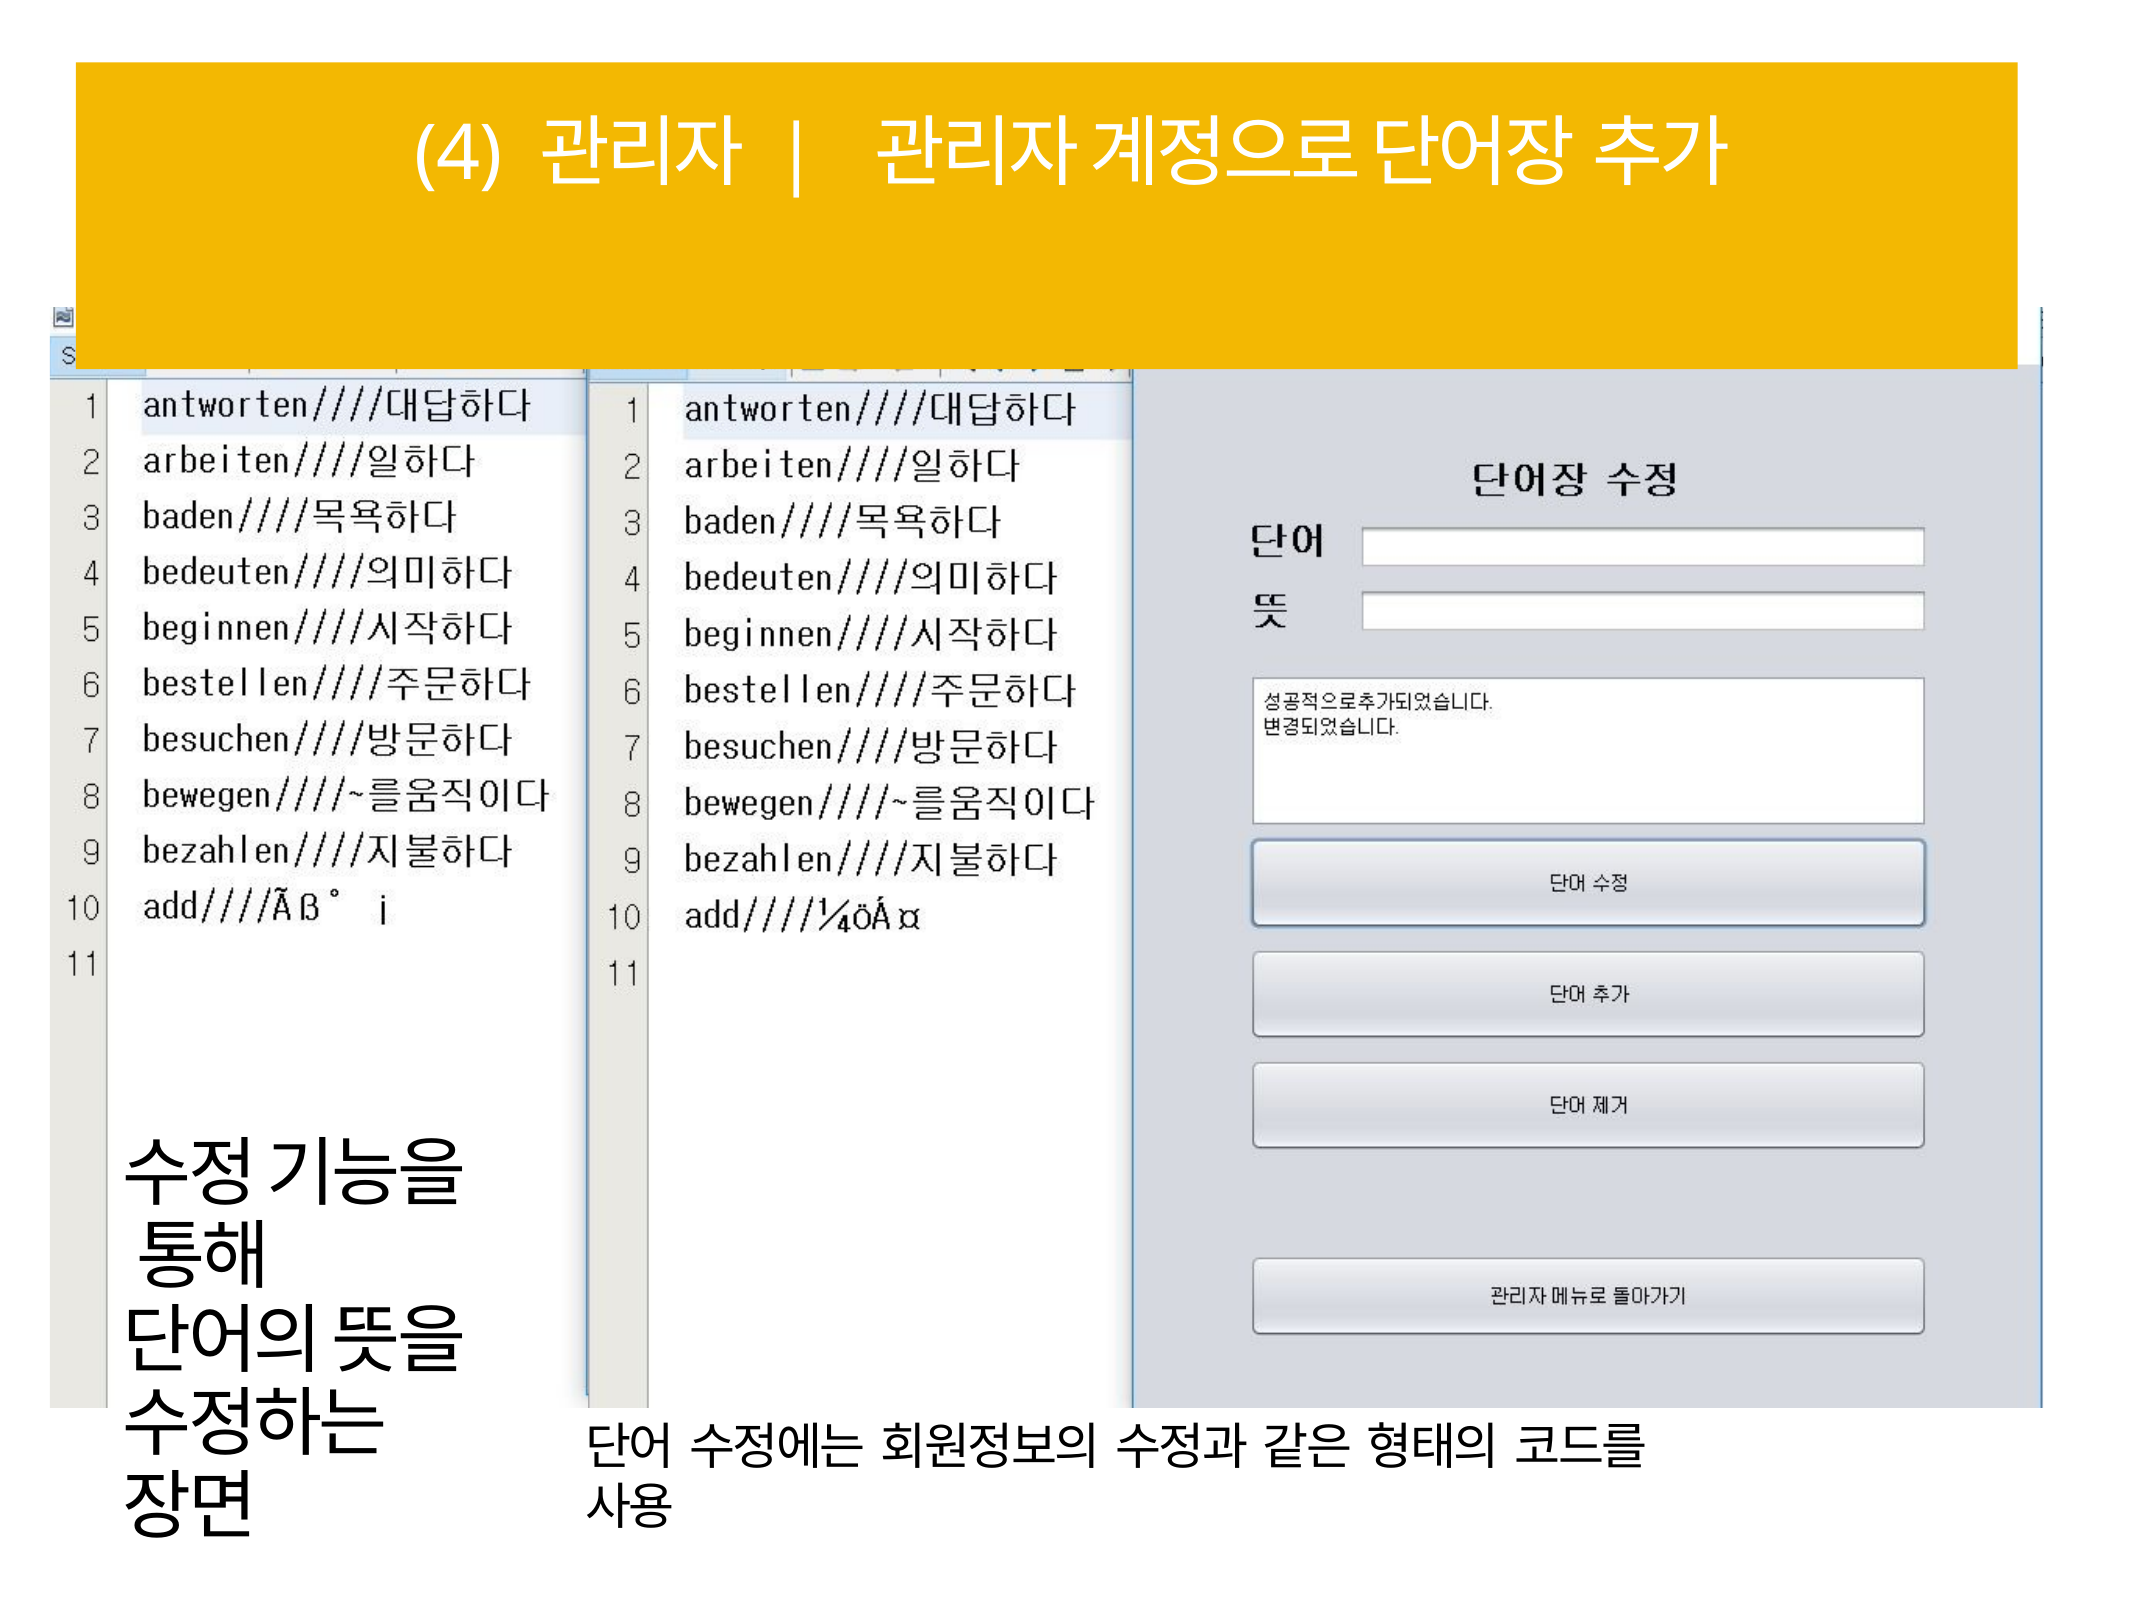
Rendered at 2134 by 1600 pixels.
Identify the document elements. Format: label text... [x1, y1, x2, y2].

title (4) 관리자 | 관리자 계정으로 단어장 추가 [75, 62, 2018, 370]
text_box 단어 수정에는 회원정보의 수정과 같은 형태의 코드를 사용 [583, 1412, 1736, 1535]
text_box [588, 307, 2044, 1408]
text_box [49, 307, 588, 1408]
text_box 수정 기능을 통해 단어의 뜻을 수정하는 장면 [120, 1120, 540, 1548]
